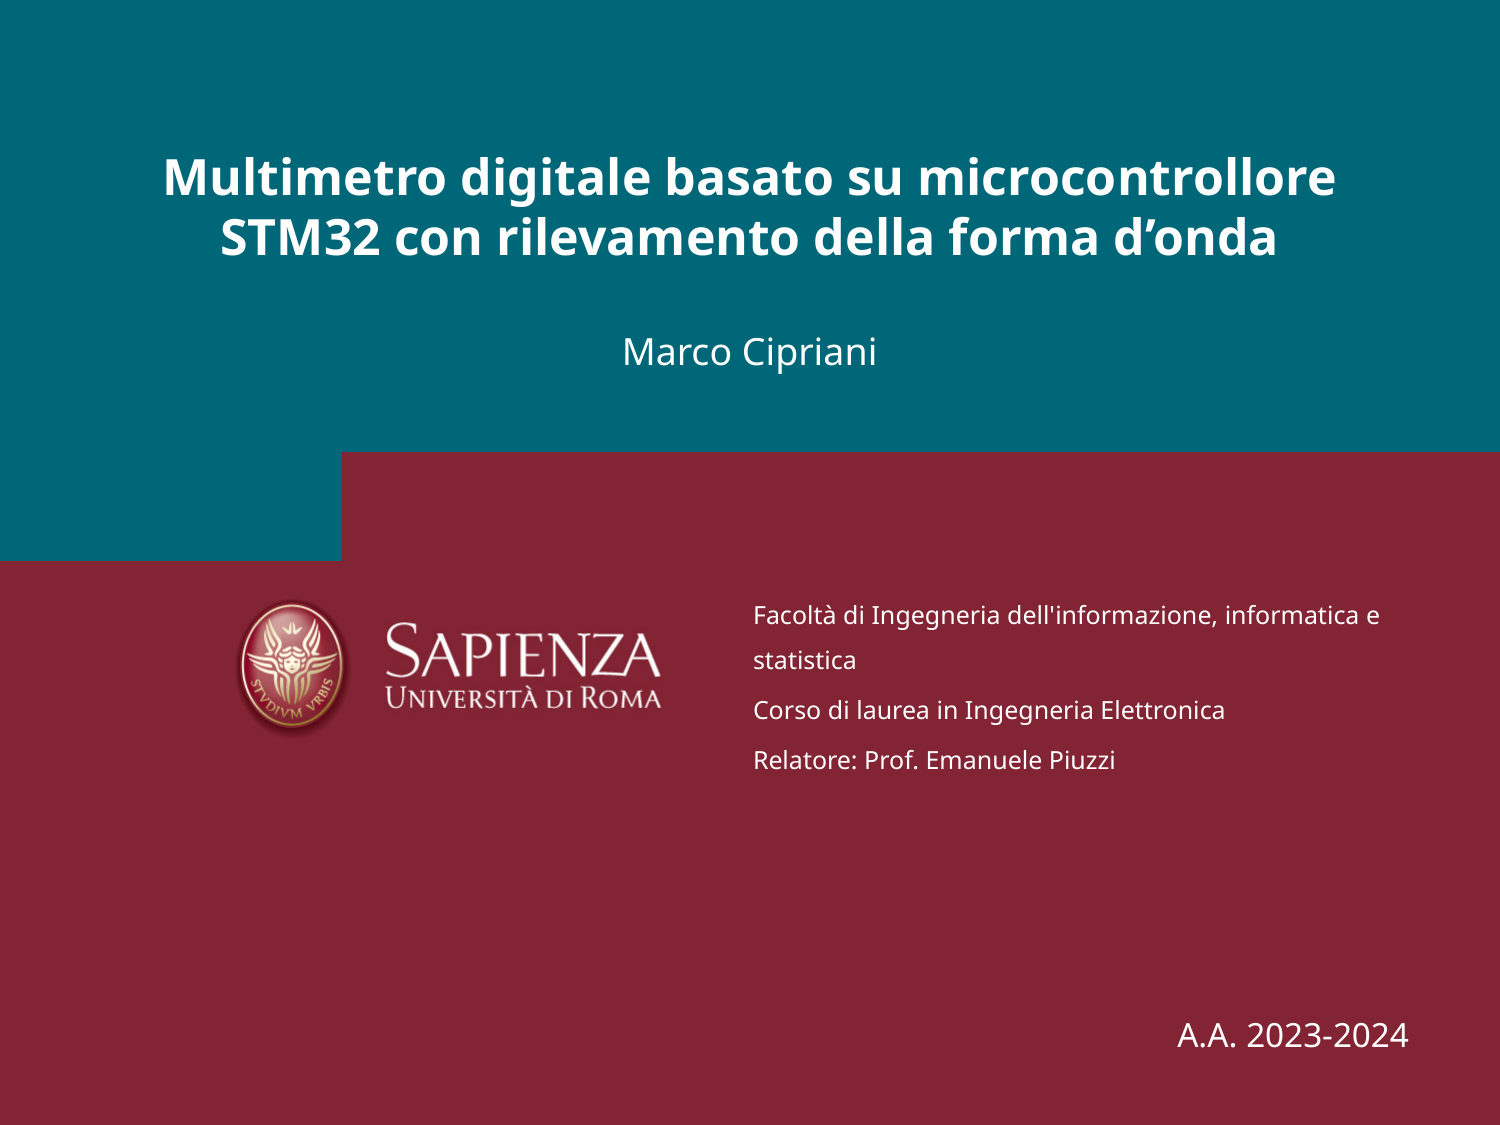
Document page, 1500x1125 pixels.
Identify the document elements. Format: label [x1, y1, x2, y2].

text_box [0, 0, 1500, 1125]
